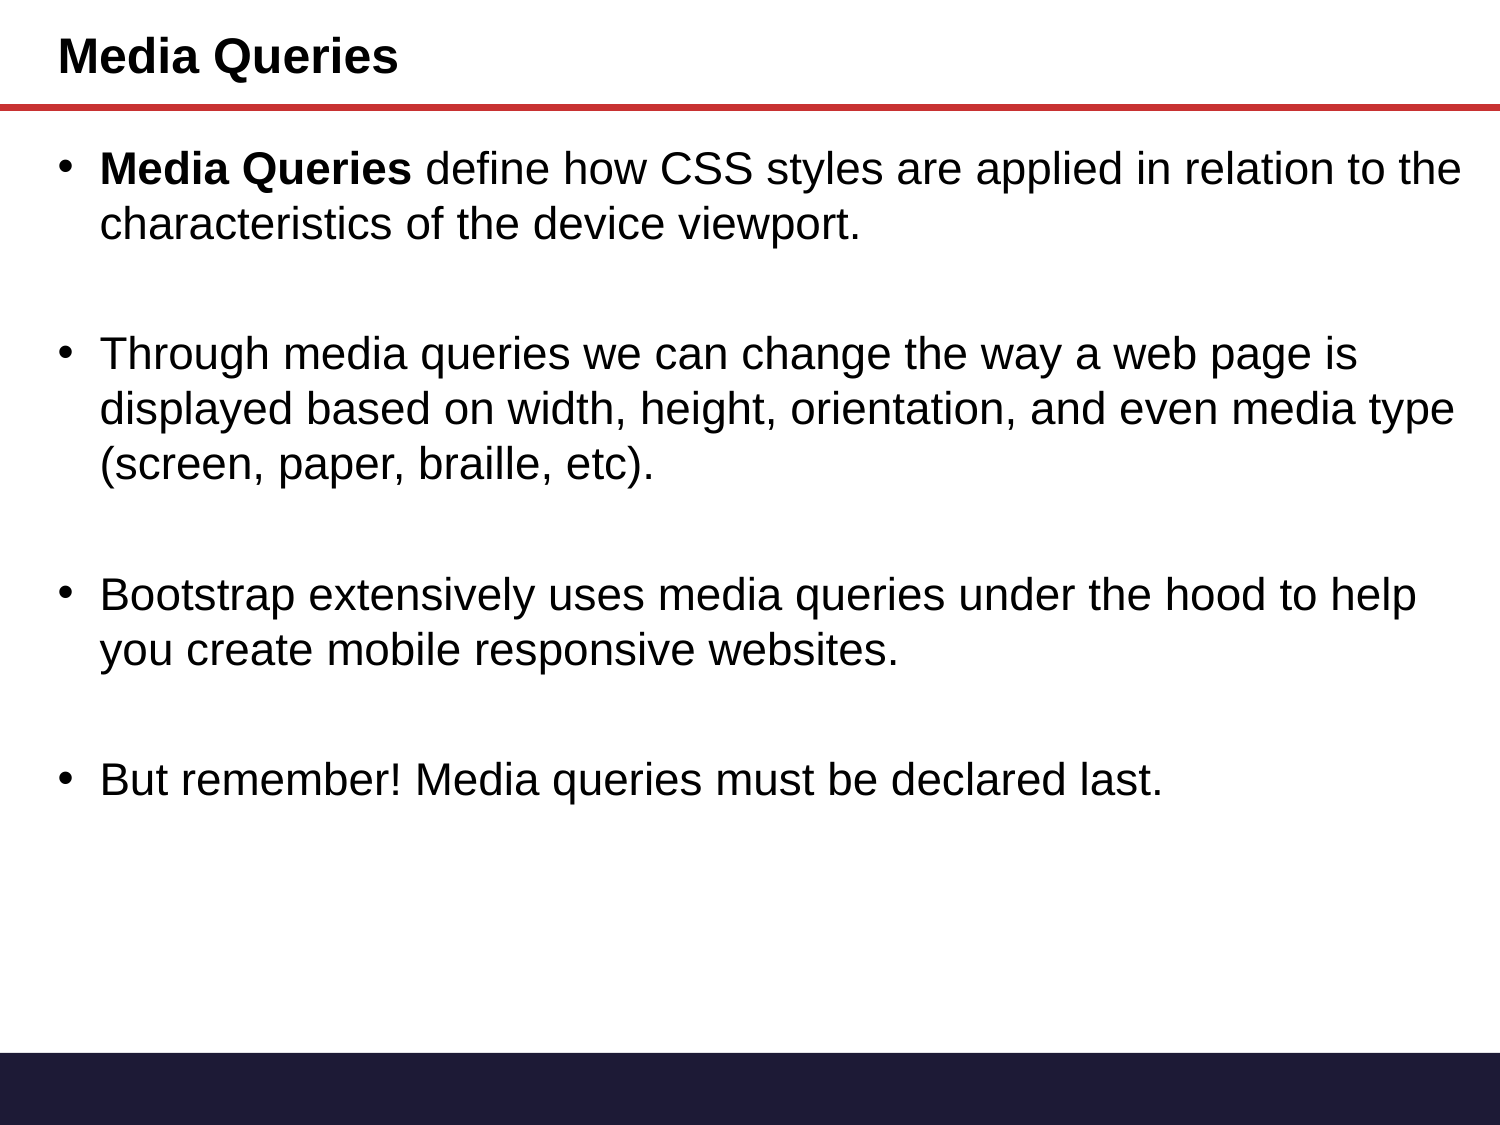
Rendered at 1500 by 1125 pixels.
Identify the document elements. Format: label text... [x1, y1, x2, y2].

text_box Media Queries define how CSS styles are applied in relation to the characteristics of the device viewport. Through media queries we can change the way a web page is displayed based on width, height, orientation, and even media type (screen, paper, braille, etc). Bootstrap extensively uses media queries under the hood to help you create mobile responsive websites. But remember! Media queries must be declared last. [49, 131, 1475, 844]
text_box Media Queries [49, 16, 888, 91]
